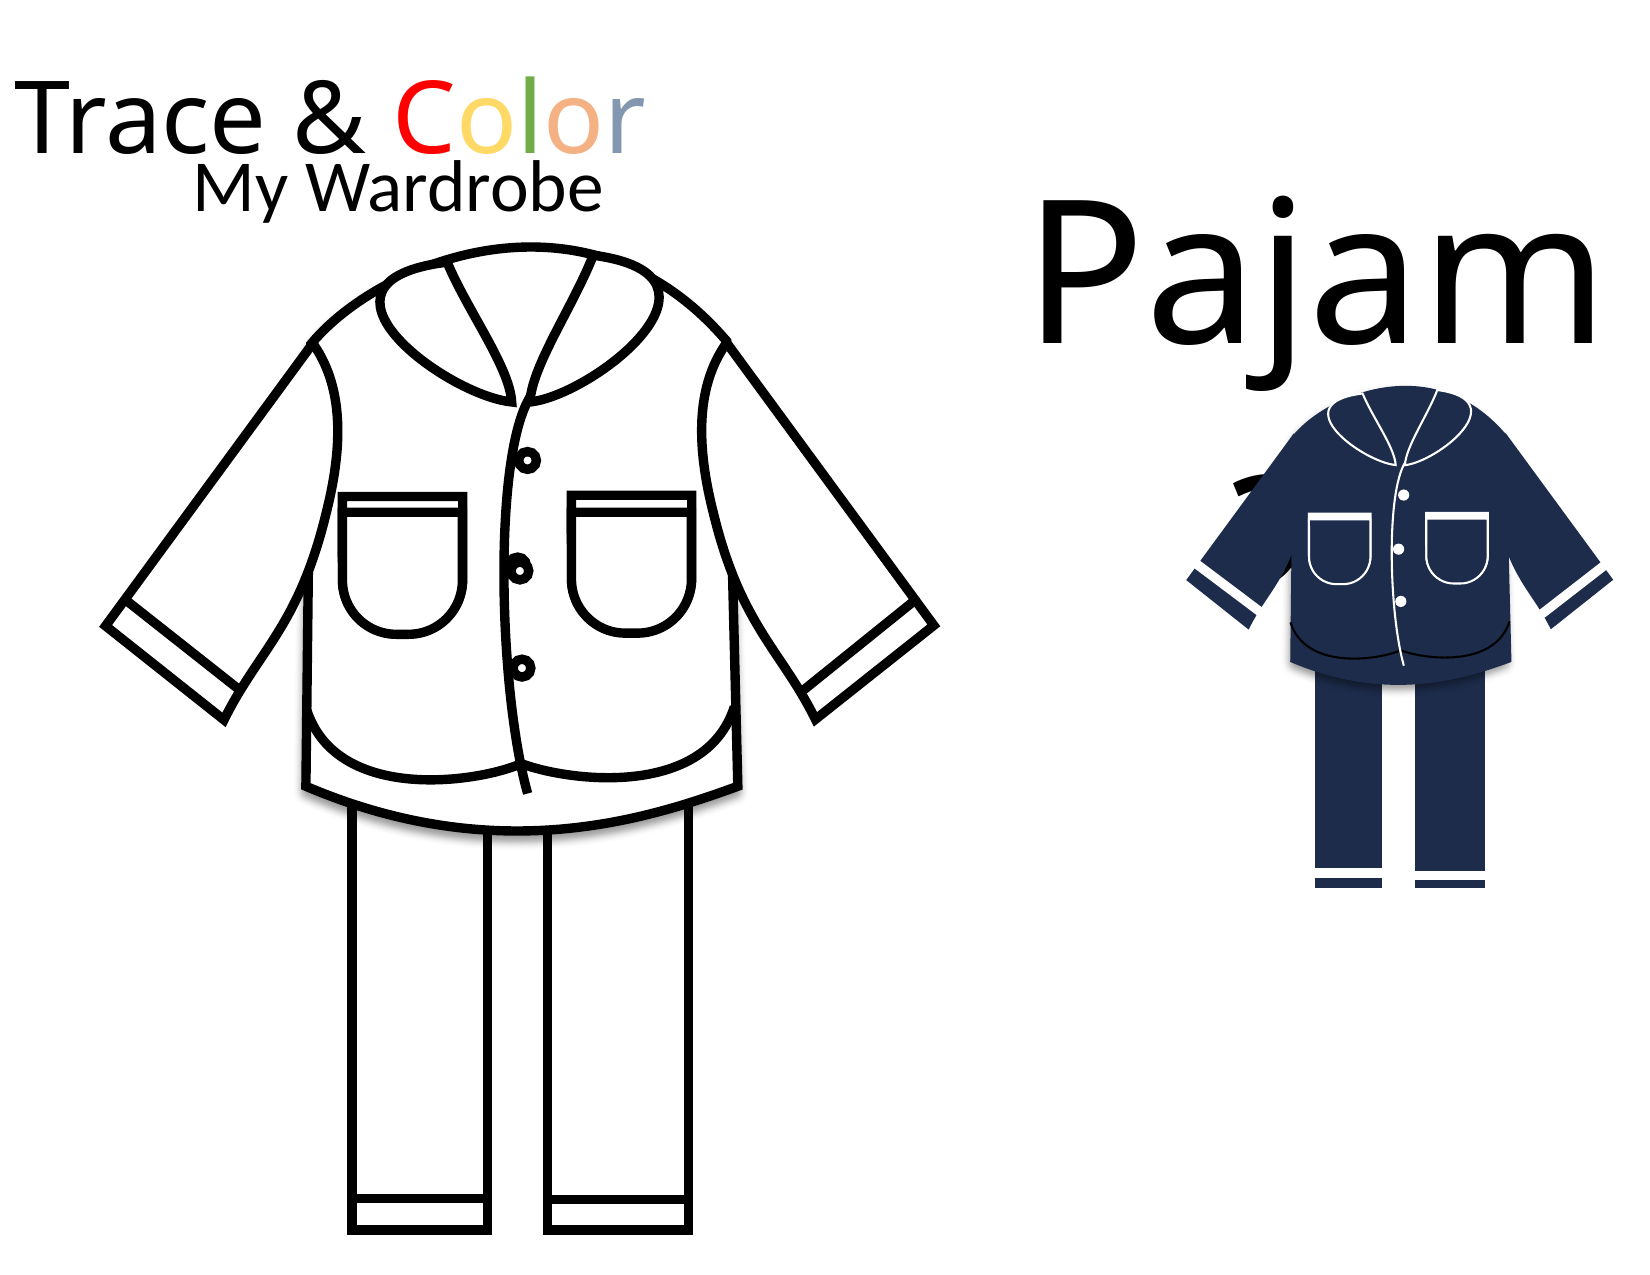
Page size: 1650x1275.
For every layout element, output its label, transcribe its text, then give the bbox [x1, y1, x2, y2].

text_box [1187, 385, 1612, 890]
text_box Pajamas [982, 135, 1650, 631]
text_box My Wardrobe [14, 130, 783, 234]
text_box Trace & Color [0, 45, 827, 181]
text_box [105, 246, 934, 1230]
